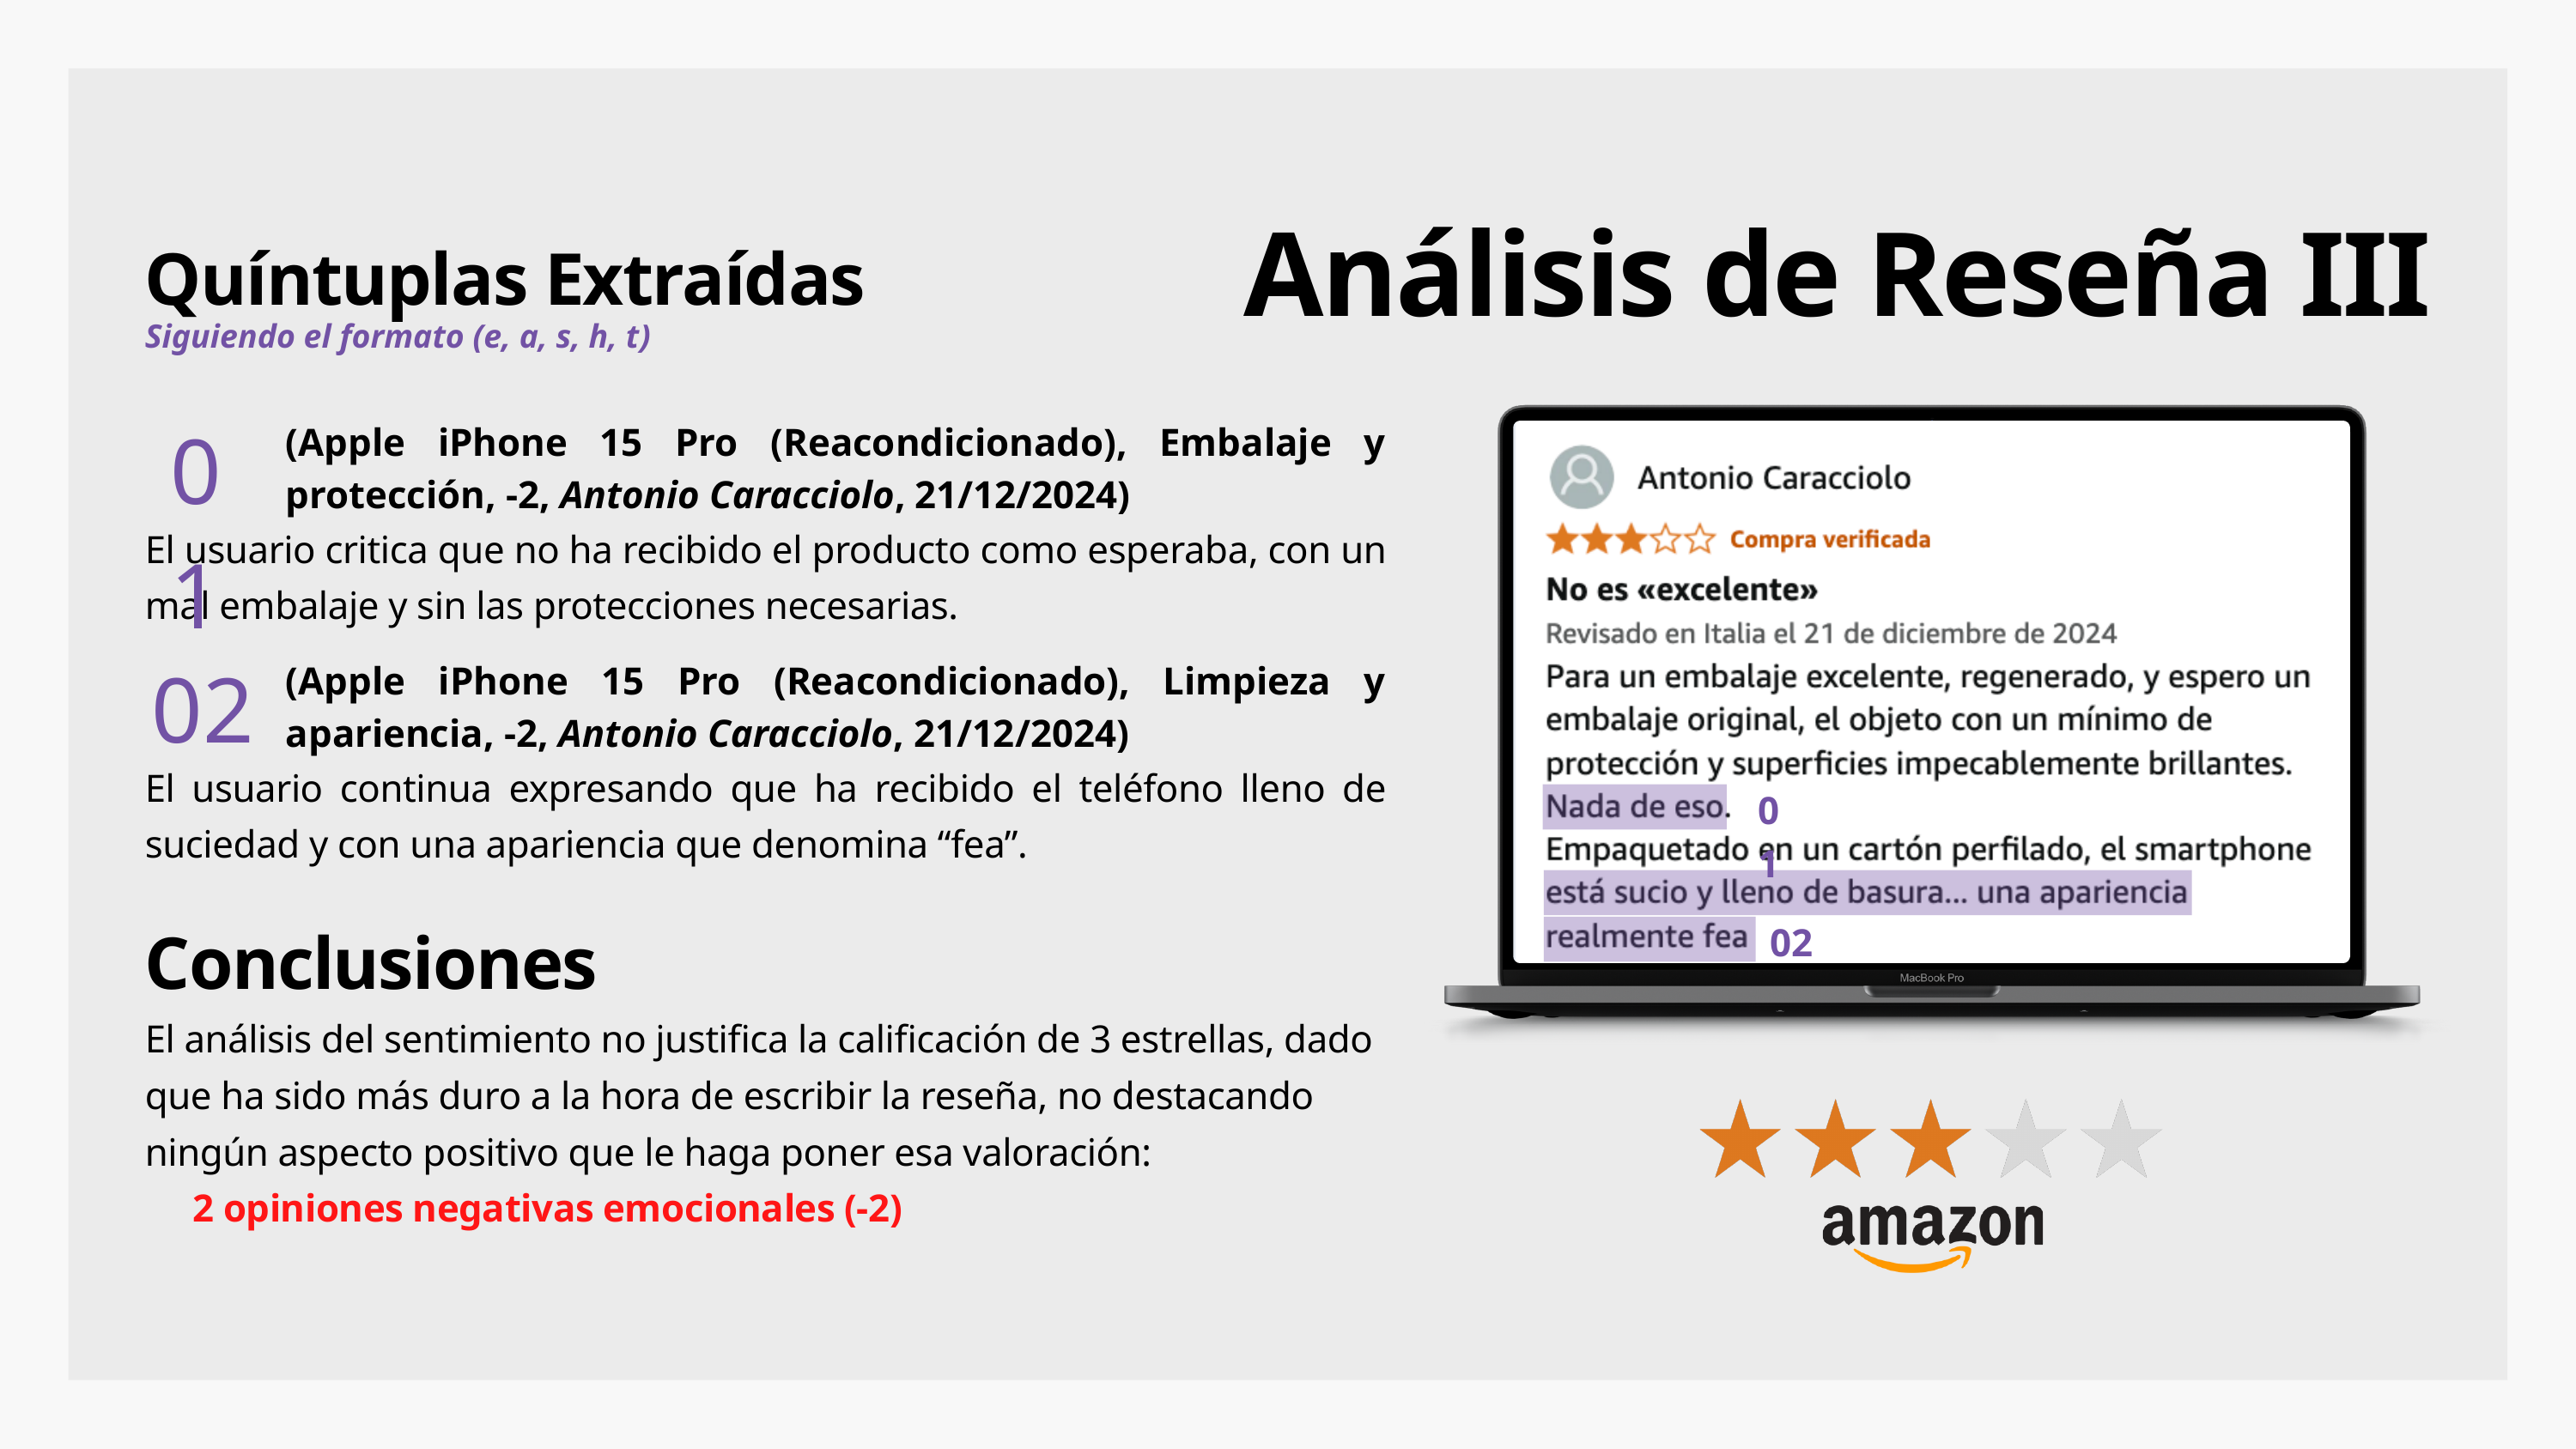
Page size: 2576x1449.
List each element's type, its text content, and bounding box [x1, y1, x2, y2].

text_box El análisis del sentimiento no justifica la calificación de 3 estrellas, dado que ha sido más duro a la hora de escribir la reseña, no destacando ningún aspecto positivo que le haga poner esa valoración: 2 opiniones negativas emocionales (-2) [144, 1003, 1387, 1230]
text_box 02 [144, 635, 262, 761]
text_box Quíntuplas Extraídas [144, 247, 1387, 319]
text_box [1543, 870, 2192, 916]
text_box (Apple iPhone 15 Pro (Reacondicionado), Limpieza y apariencia, -2, Antonio Caracciolo, 21/12/2024) [285, 649, 1387, 755]
text_box Conclusiones [144, 932, 1387, 1003]
text_box Análisis de Reseña III [1191, 235, 2432, 341]
text_box (Apple iPhone 15 Pro (Reacondicionado), Embalaje y protección, -2, Antonio Caracciolo, 21/12/2024) [285, 410, 1387, 517]
text_box Siguiendo el formato (e, a, s, h, t) [144, 319, 1387, 355]
text_box El usuario continua expresando que ha recibido el teléfono lleno de suciedad y con una apariencia que denomina “fea”. [144, 753, 1387, 866]
text_box 01 [144, 397, 247, 635]
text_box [1542, 784, 1728, 830]
text_box [1699, 1099, 1976, 1178]
text_box El usuario critica que no ha recibido el producto como esperaba, con un mal embalaje y sin las protecciones necesarias. [247, 514, 1387, 627]
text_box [1543, 916, 1756, 962]
text_box [1980, 1099, 2166, 1178]
text_box [1822, 1205, 2044, 1273]
text_box [68, 68, 2508, 1380]
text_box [1409, 404, 2457, 1045]
